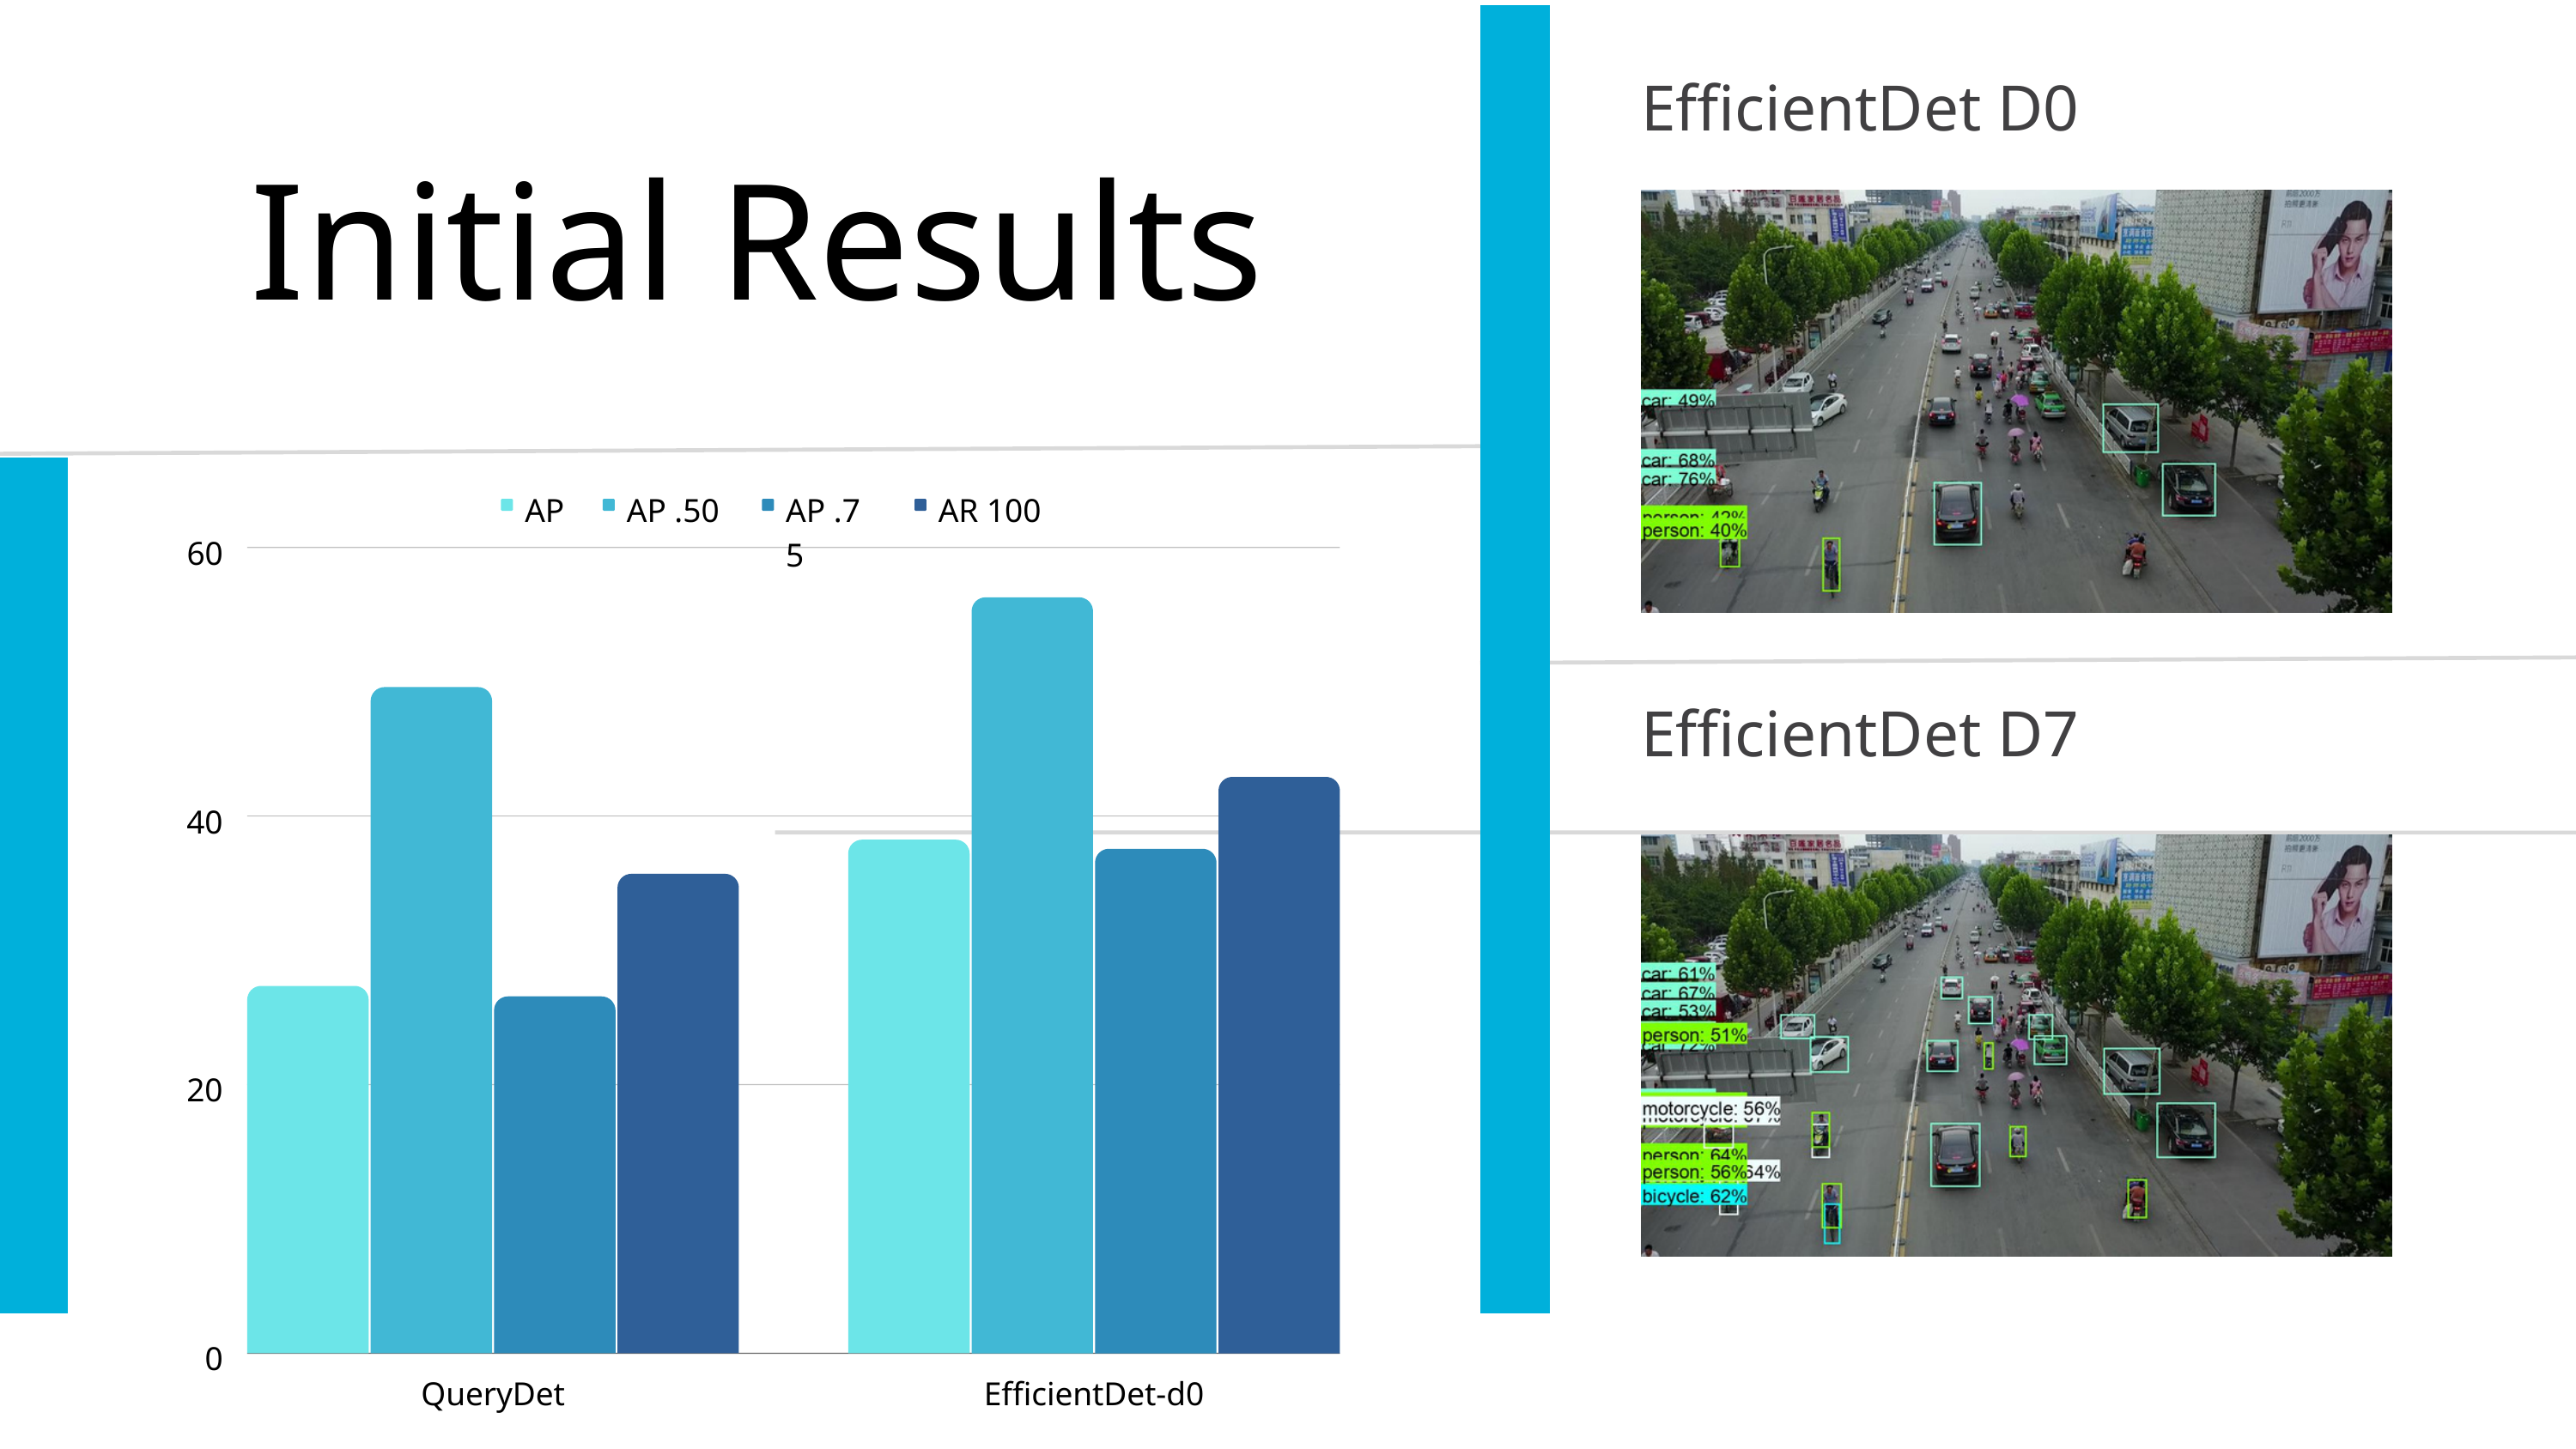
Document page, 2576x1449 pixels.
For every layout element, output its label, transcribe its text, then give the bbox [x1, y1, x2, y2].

picture [1640, 834, 2392, 1258]
text_box Initial Results [250, 155, 1300, 332]
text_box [180, 486, 1340, 1407]
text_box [1479, 5, 1551, 665]
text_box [0, 458, 69, 1314]
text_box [1479, 670, 1551, 1314]
text_box EfficientDet D0 [1641, 74, 2113, 143]
picture [1640, 190, 2392, 613]
text_box EfficientDet D7 [1641, 700, 2113, 770]
